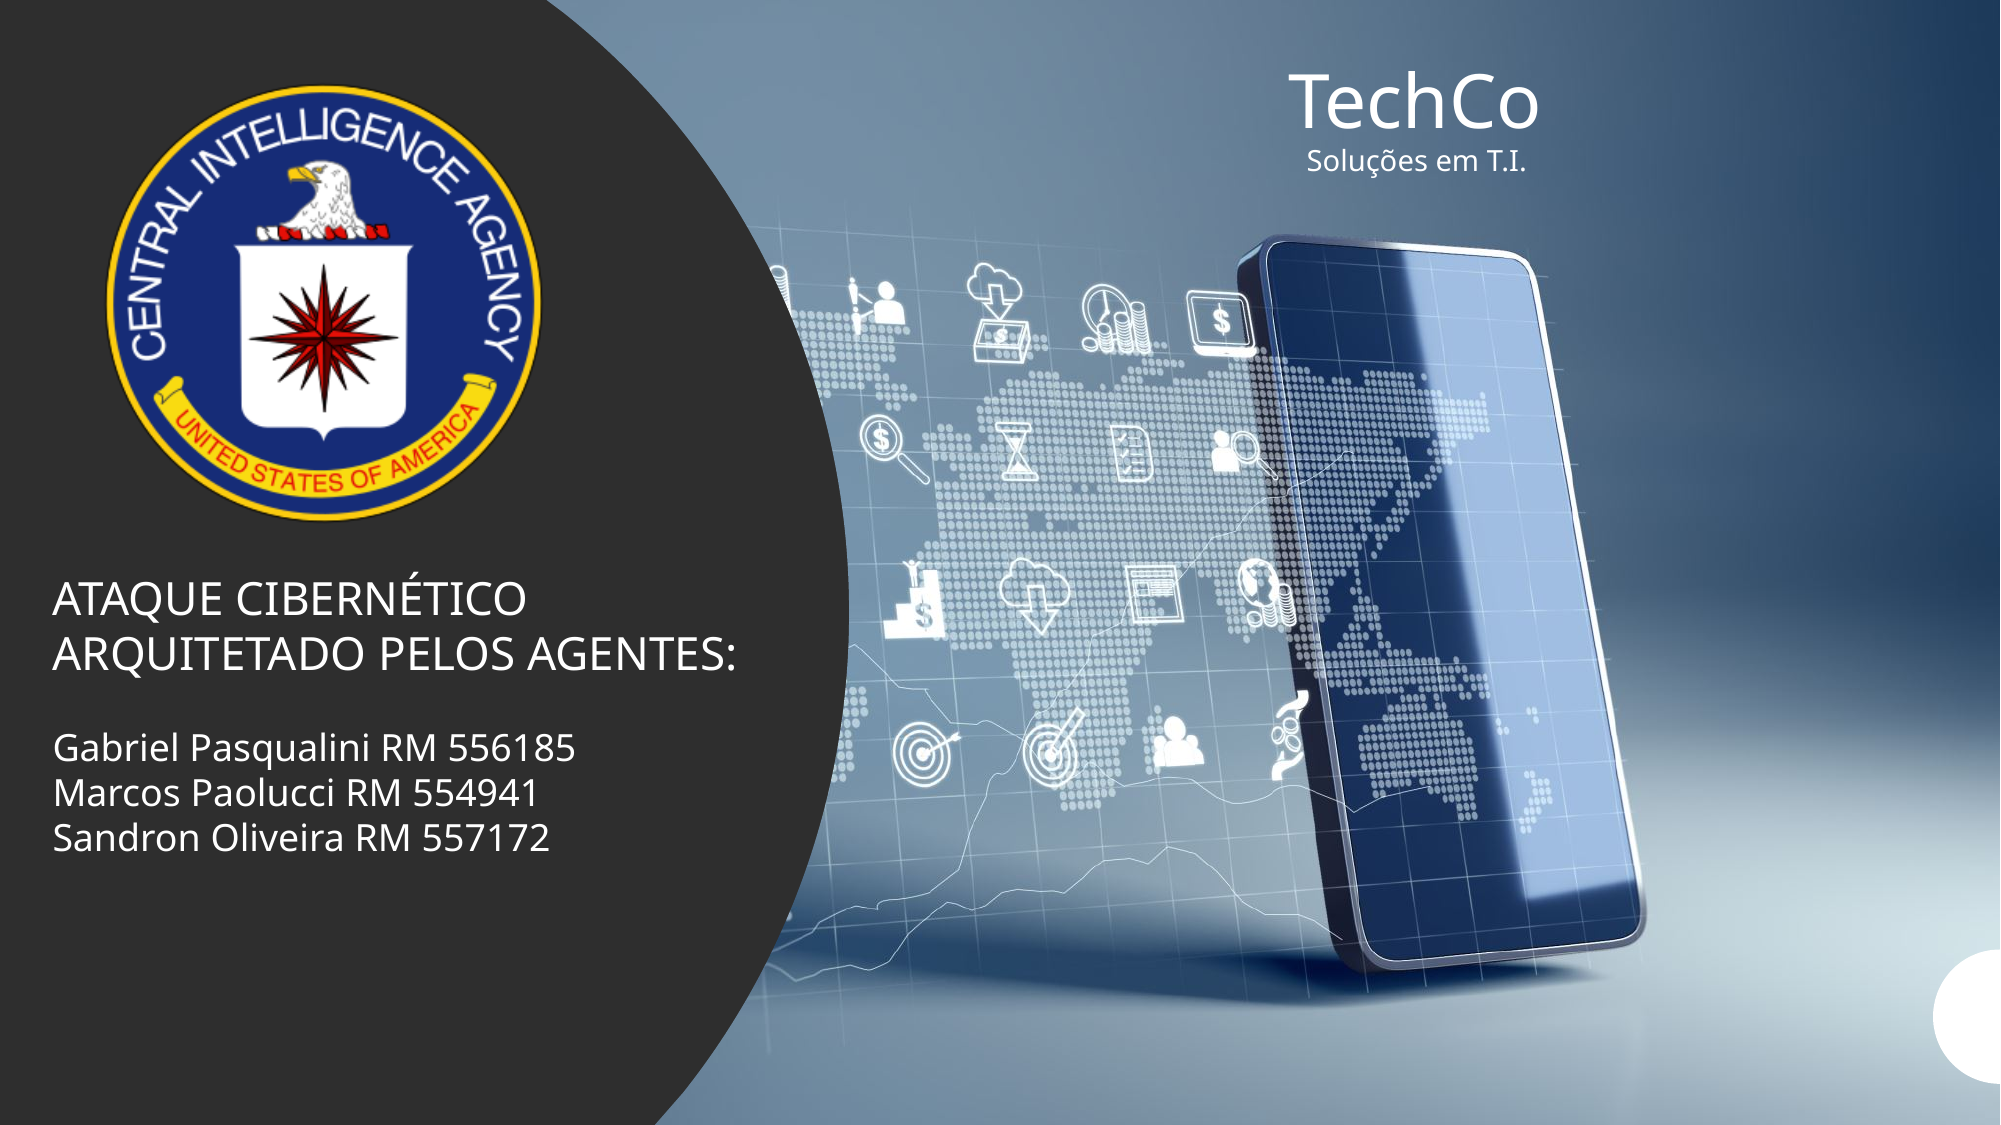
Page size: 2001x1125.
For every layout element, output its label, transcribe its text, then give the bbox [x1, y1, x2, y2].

picture [101, 0, 2000, 1125]
subtitle ATAQUE CIBERNÉTICO ARQUITETADO PELOS AGENTES: [37, 562, 546, 716]
text_box [0, 0, 546, 1125]
text_box Gabriel Pasqualini RM 556185 Marcos Paolucci RM 554941 Sandron Oliveira RM 557172 [37, 716, 546, 912]
